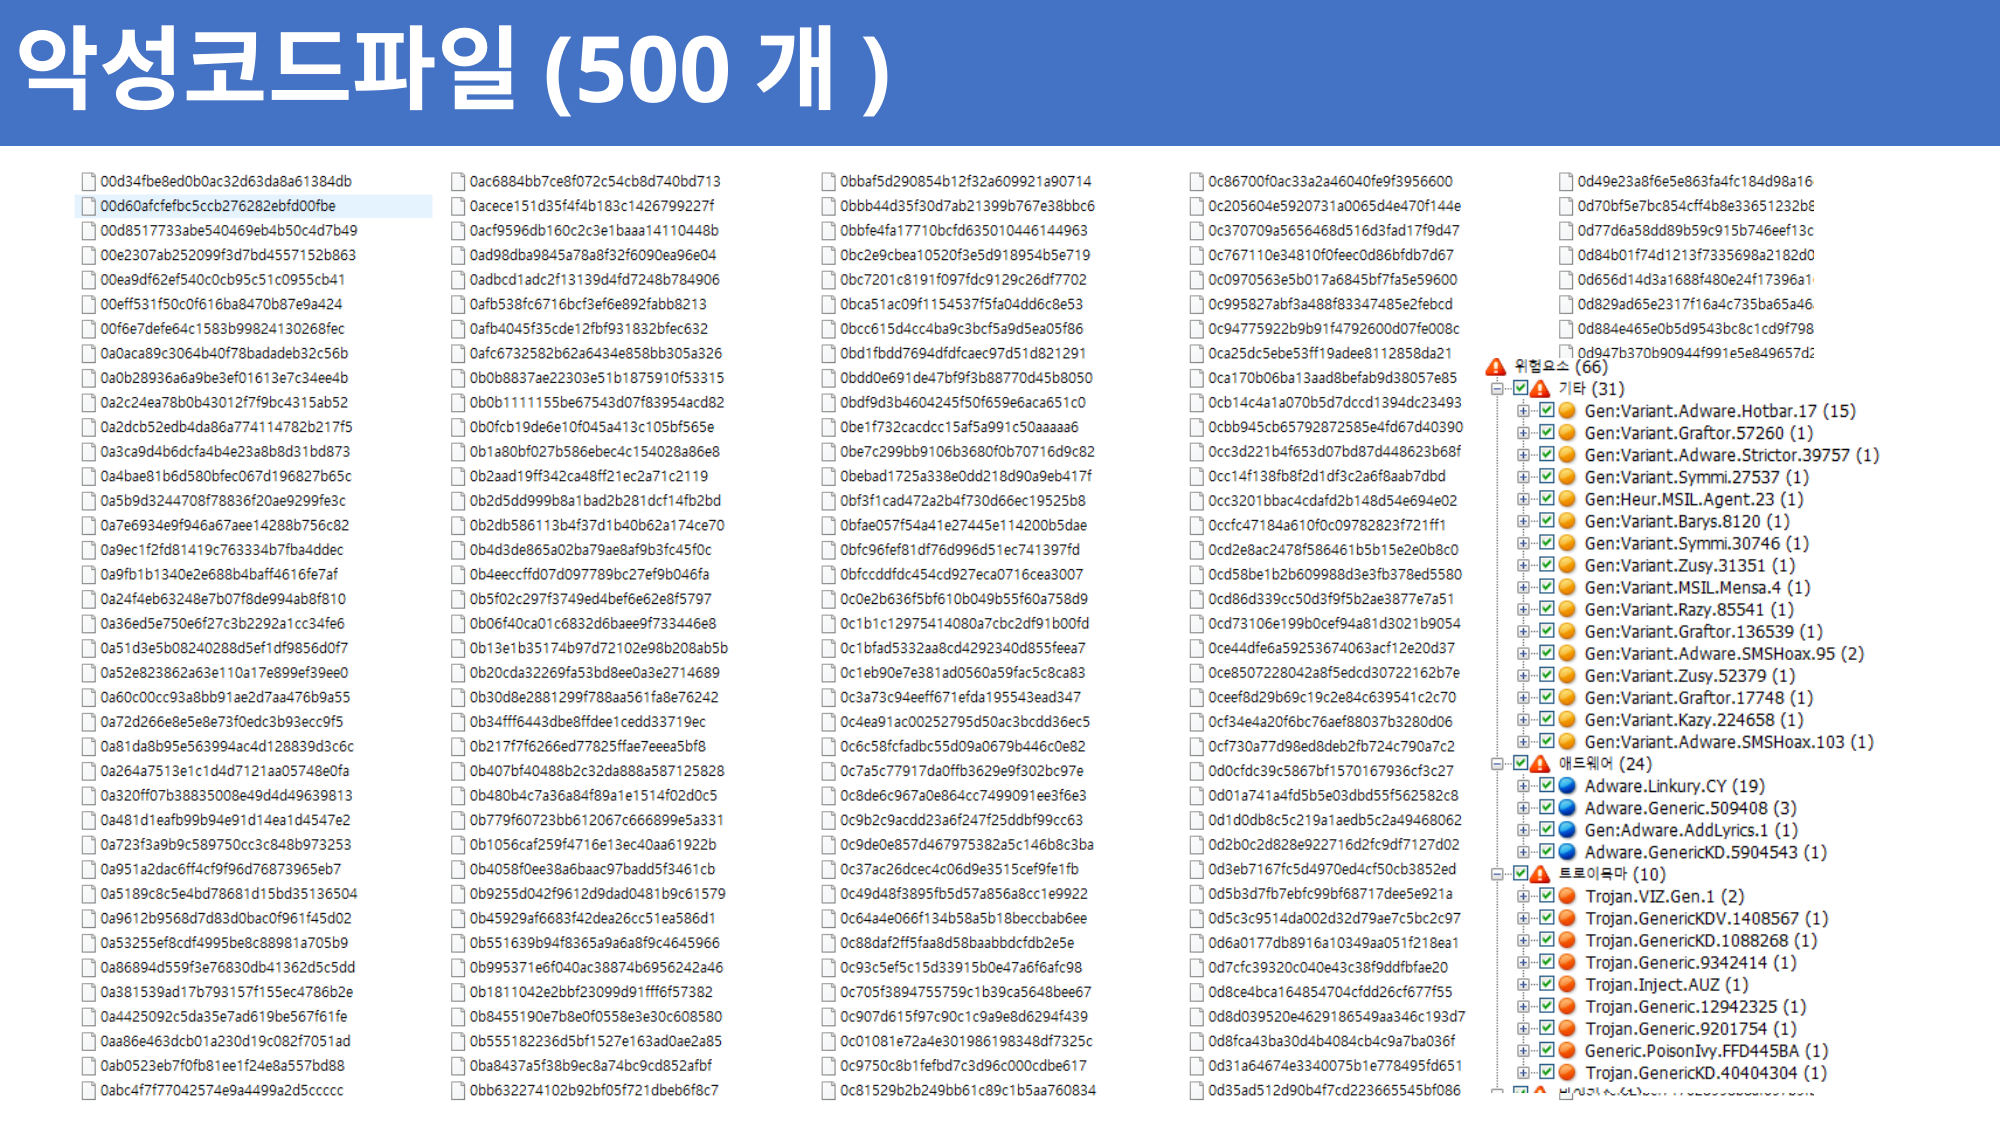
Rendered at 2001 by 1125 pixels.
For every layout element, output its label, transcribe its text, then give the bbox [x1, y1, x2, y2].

title 악성코드파일(500개) [0, 0, 2000, 146]
picture [69, 162, 1976, 1113]
